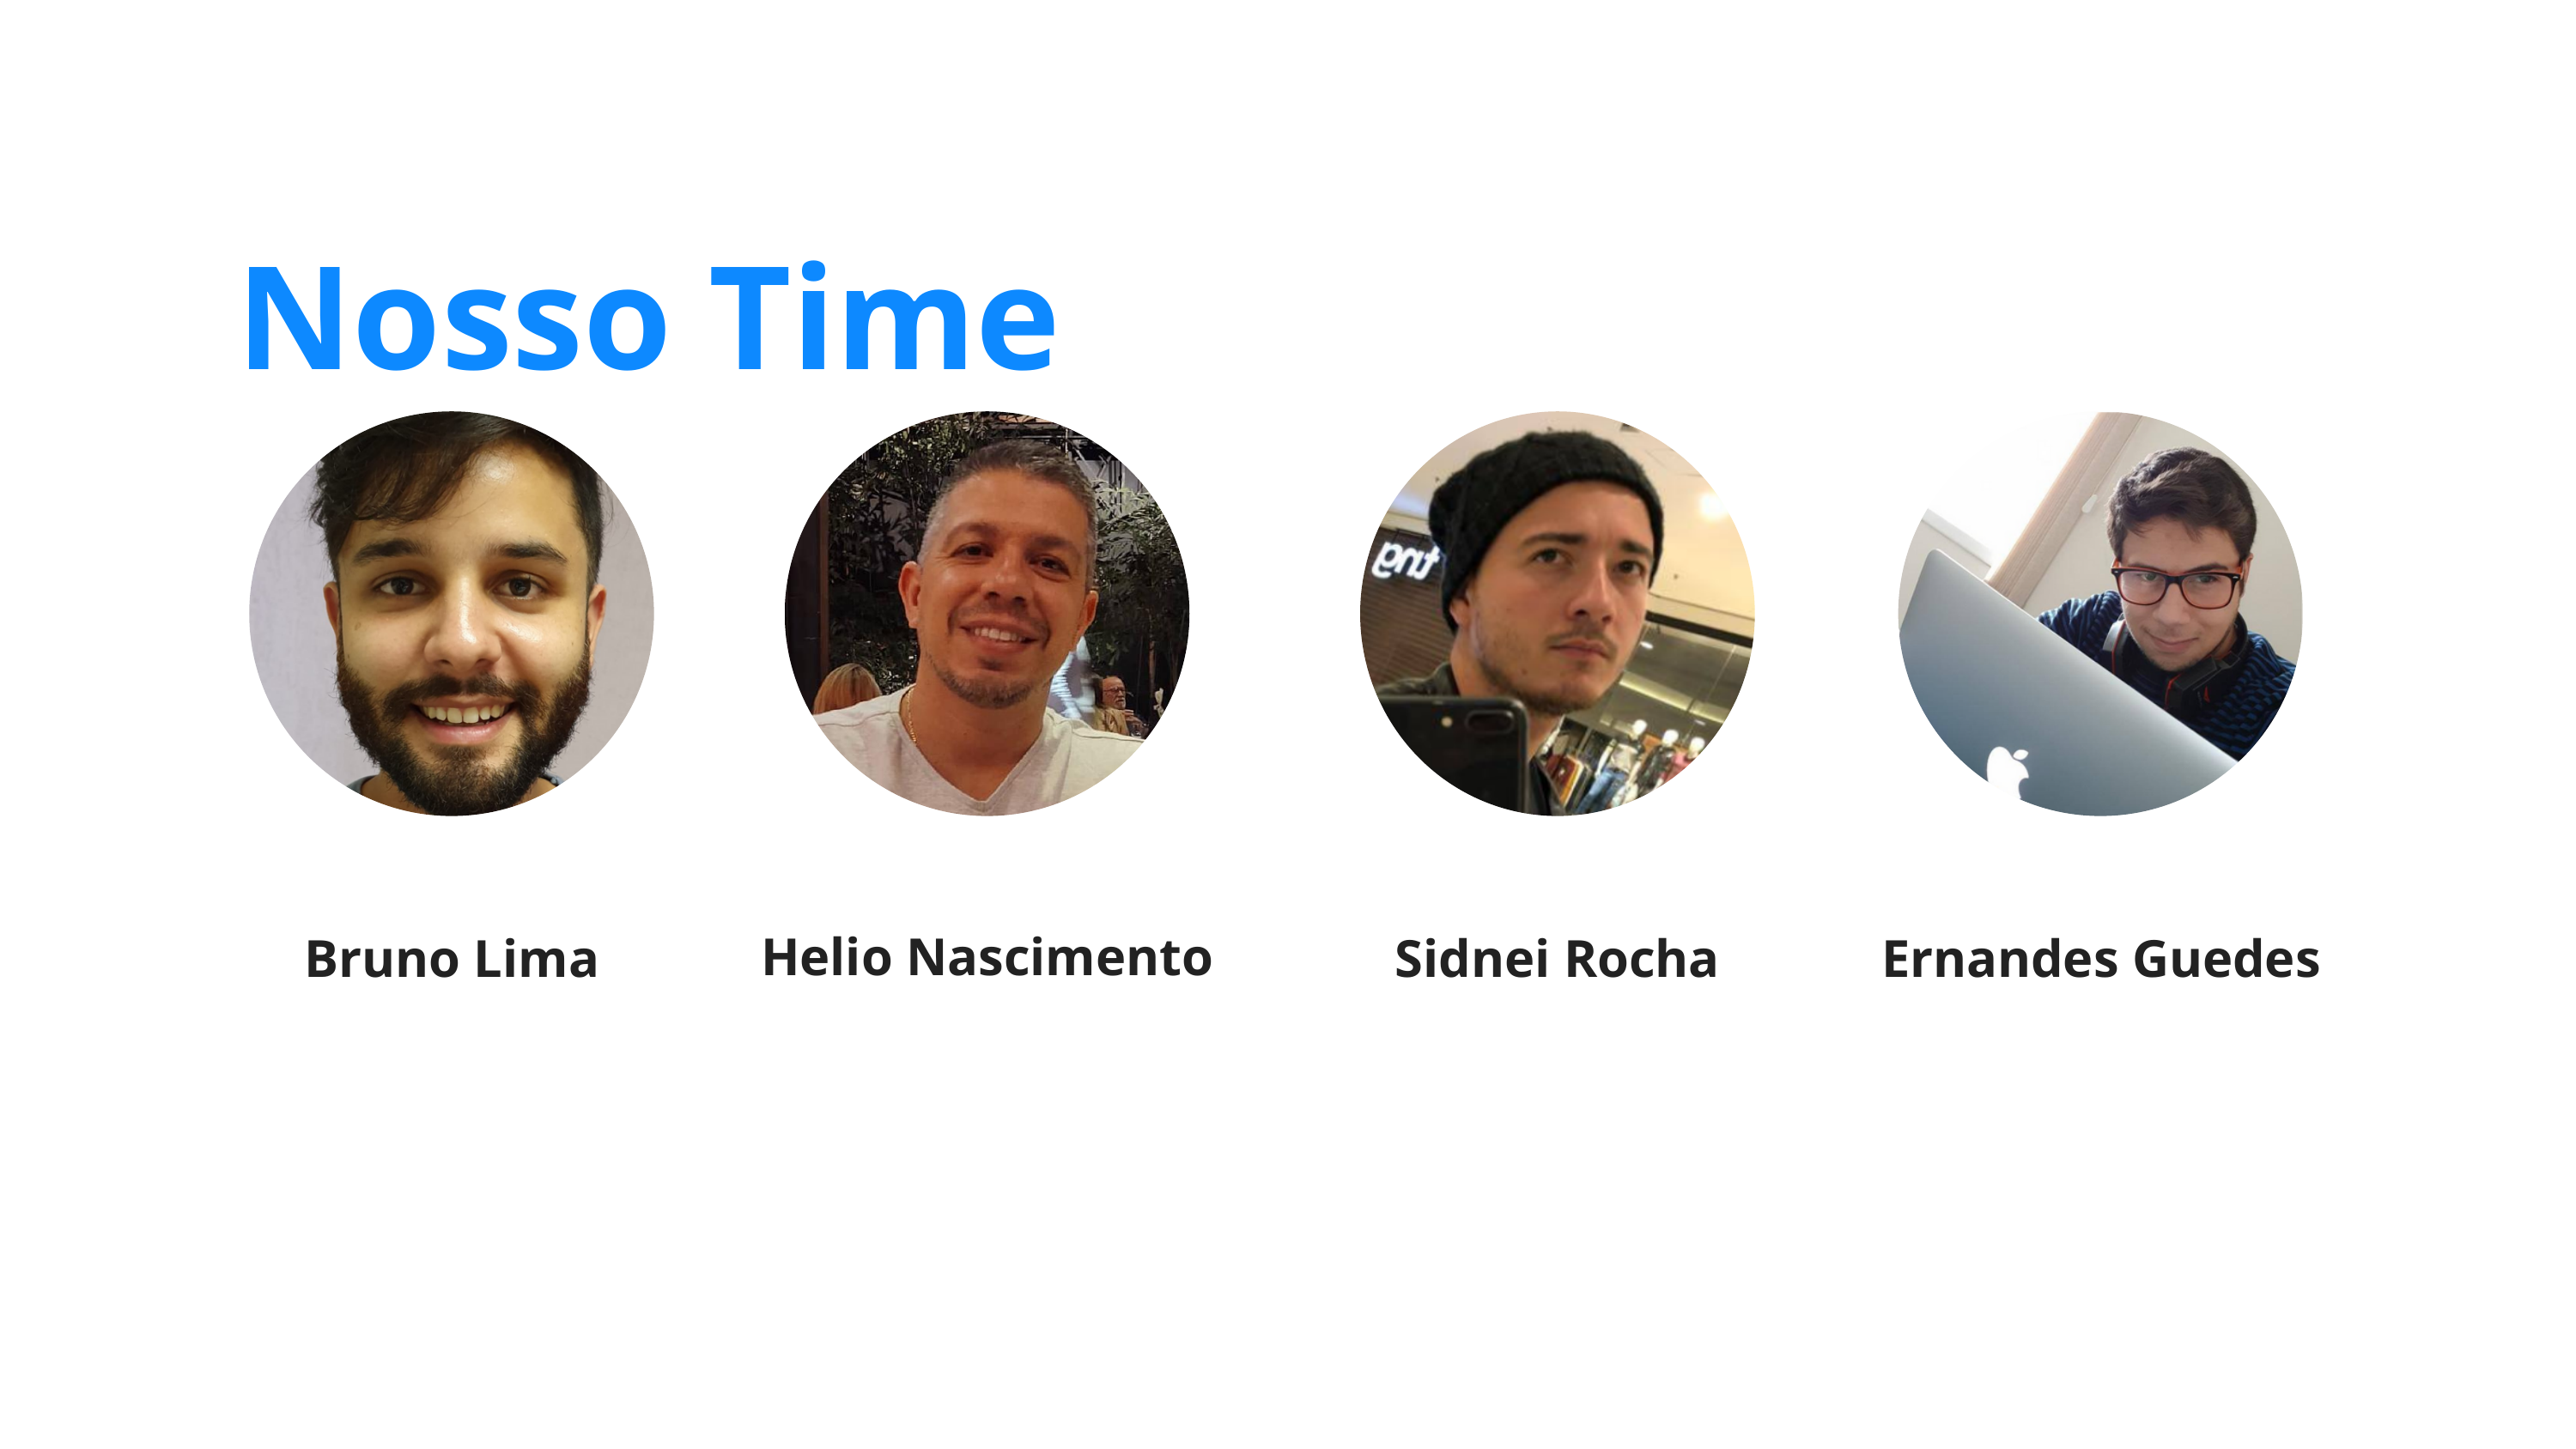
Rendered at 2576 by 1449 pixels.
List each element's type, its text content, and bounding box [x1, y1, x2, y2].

text_box Nosso Time [236, 209, 1926, 398]
text_box Helio Nascimento [750, 909, 1225, 986]
picture [784, 410, 1190, 816]
text_box [249, 411, 654, 816]
picture [1359, 410, 1755, 816]
text_box [1898, 411, 2304, 816]
text_box Ernandes Guedes [1863, 911, 2339, 988]
text_box Bruno Lima [215, 911, 690, 988]
text_box Sidnei Rocha [1320, 911, 1795, 988]
